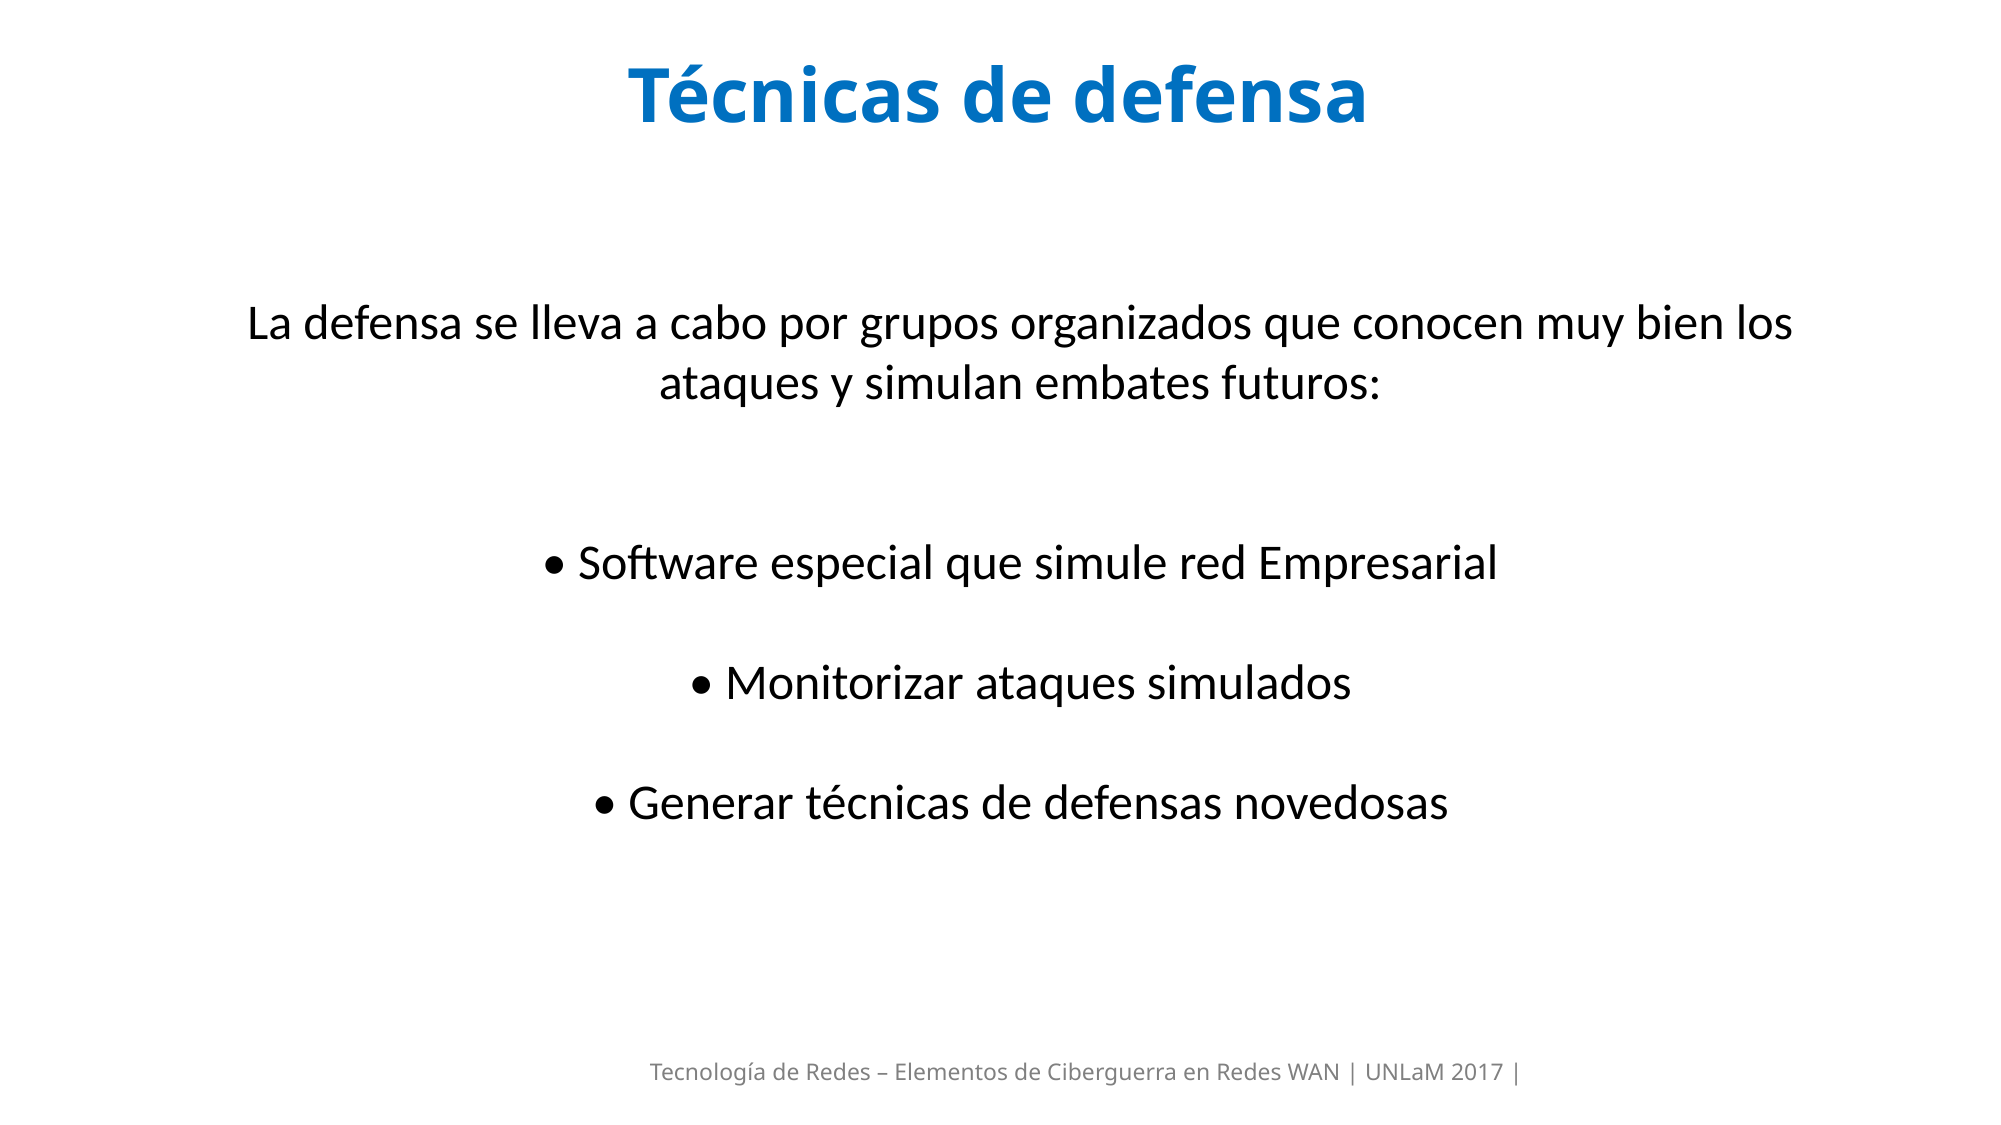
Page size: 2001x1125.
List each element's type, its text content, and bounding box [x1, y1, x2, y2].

footer Tecnología de Redes – Elementos de Ciberguerra en Redes WAN | UNLaM 2017 | [634, 1042, 1605, 1103]
text_box Técnicas de defensa [34, 40, 1964, 146]
text_box La defensa se lleva a cabo por grupos organizados que conocen muy bien los ataques y simulan embates futuros: • Software especial que simule red Empresarial • Monitorizar ataques simulados • Generar técnicas de defensas novedosas [157, 282, 1884, 837]
